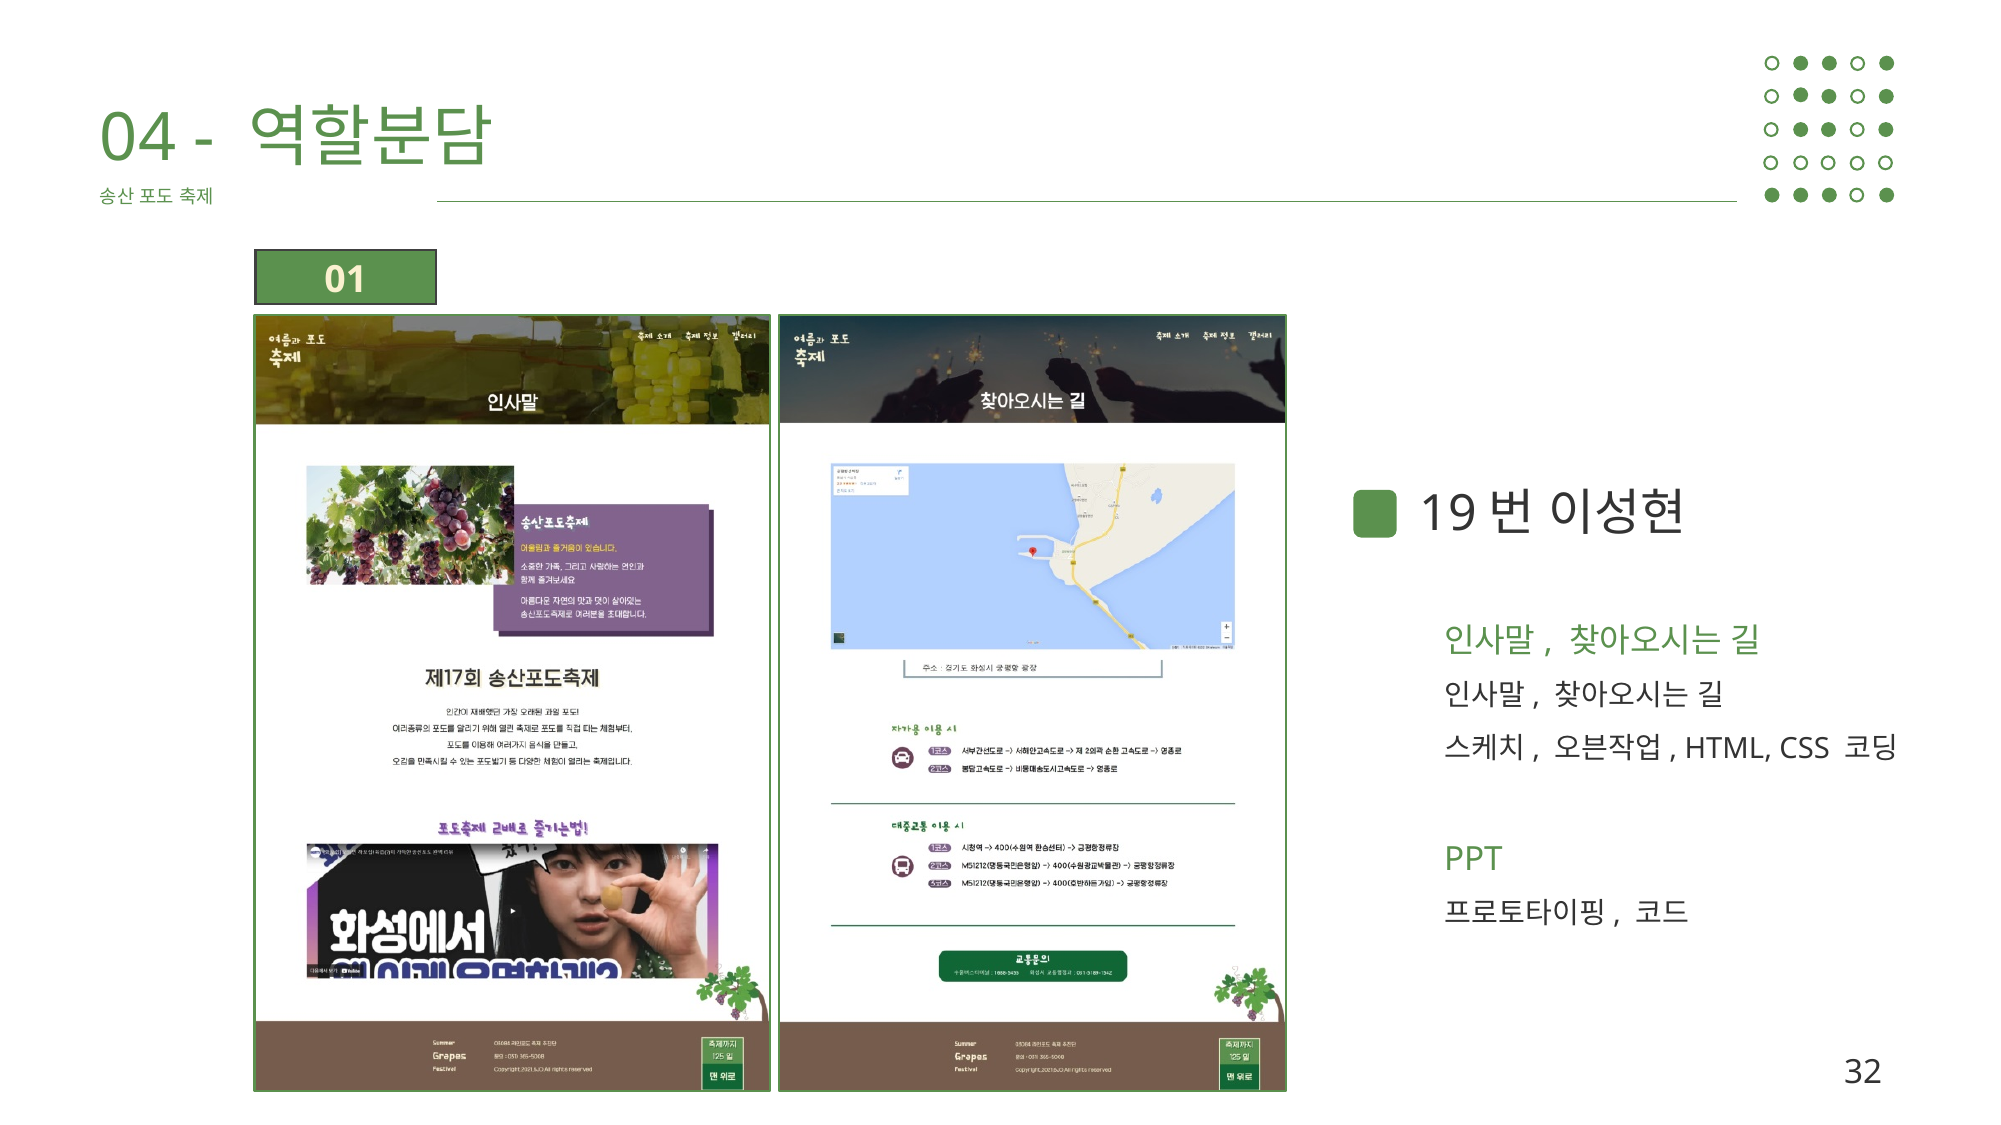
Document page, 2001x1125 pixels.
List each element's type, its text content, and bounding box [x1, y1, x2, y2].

text_box [1879, 55, 1895, 71]
text_box [1849, 155, 1865, 171]
text_box [1764, 55, 1780, 71]
text_box [1764, 187, 1780, 203]
picture [780, 315, 1285, 1090]
text_box [1763, 122, 1779, 138]
text_box [1763, 155, 1779, 171]
text_box [1849, 122, 1865, 138]
picture [255, 315, 769, 1090]
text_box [1354, 473, 1923, 933]
text_box [1793, 87, 1809, 103]
text_box [1764, 88, 1780, 104]
text_box [1793, 155, 1809, 171]
text_box [1850, 88, 1866, 104]
text_box [1793, 55, 1809, 71]
text_box [1850, 56, 1866, 72]
text_box [1878, 122, 1894, 138]
text_box [1820, 155, 1836, 171]
text_box [1821, 122, 1837, 138]
text_box [1821, 55, 1837, 71]
text_box 04 - 역할분담 송산 포도 축제 [85, 46, 1028, 216]
text_box [1879, 187, 1895, 203]
text_box [1878, 88, 1894, 104]
text_box [1849, 187, 1865, 203]
text_box [1821, 88, 1837, 104]
text_box [1793, 122, 1809, 138]
text_box [1793, 187, 1809, 203]
text_box 01 [254, 249, 437, 305]
slide_number 32 [1829, 1042, 1961, 1103]
text_box [1821, 187, 1837, 203]
text_box [1877, 155, 1893, 171]
